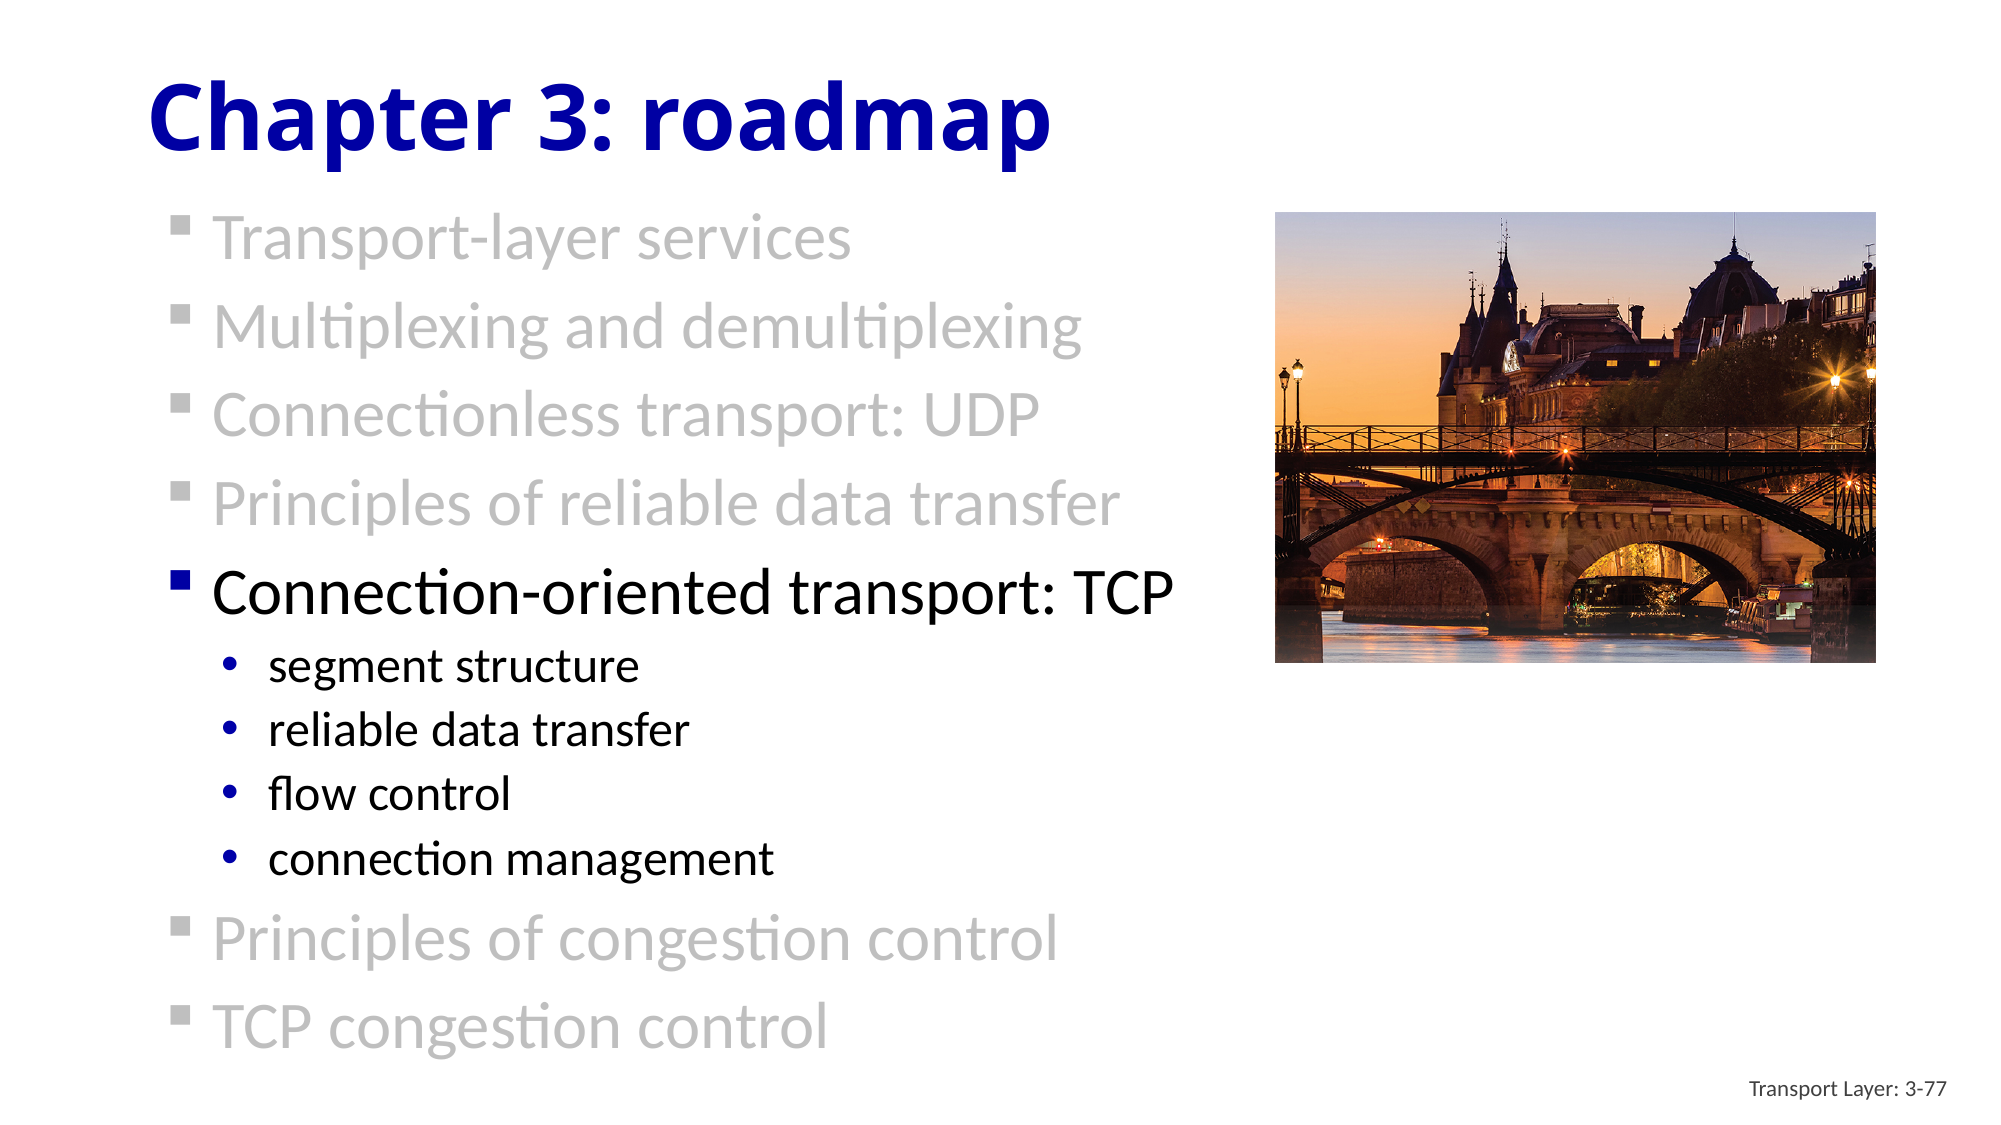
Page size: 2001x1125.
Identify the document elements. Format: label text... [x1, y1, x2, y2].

title Chapter 3: roadmap [131, 47, 1856, 195]
slide_number Transport Layer: 3-77 [1512, 1056, 1963, 1117]
list Transport-layer services Multiplexing and demultiplexing Connectionless transport: UDP Principles of reliable data transfer Connection-oriented transport: TCP segment structure reliable data transfer flow control connection management Principles of congestion control TCP congestion control [131, 194, 1217, 1117]
picture [1275, 212, 1876, 663]
